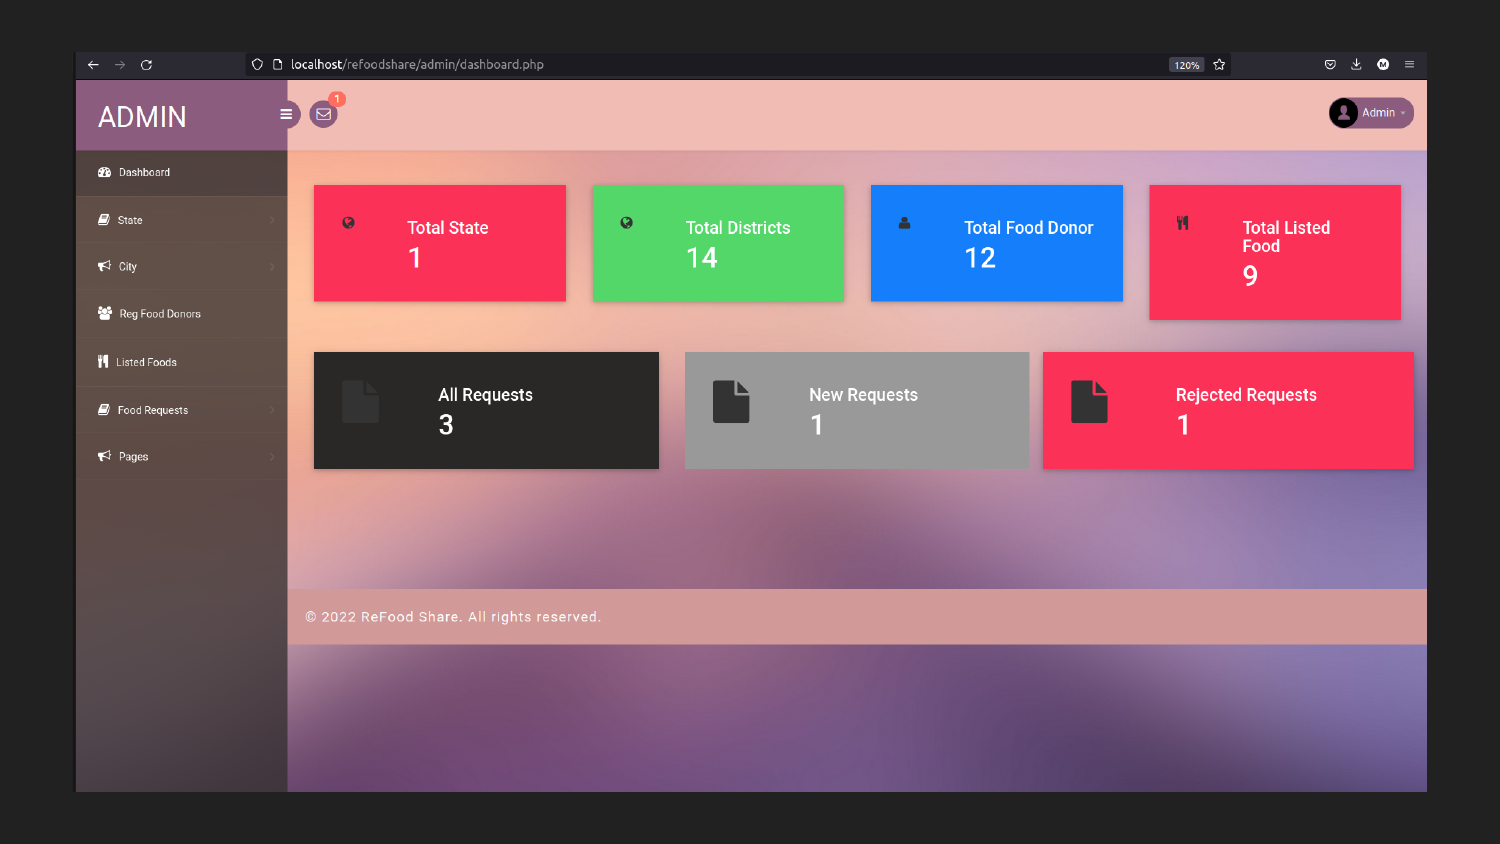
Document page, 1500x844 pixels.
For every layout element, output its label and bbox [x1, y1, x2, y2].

picture [72, 52, 1428, 792]
